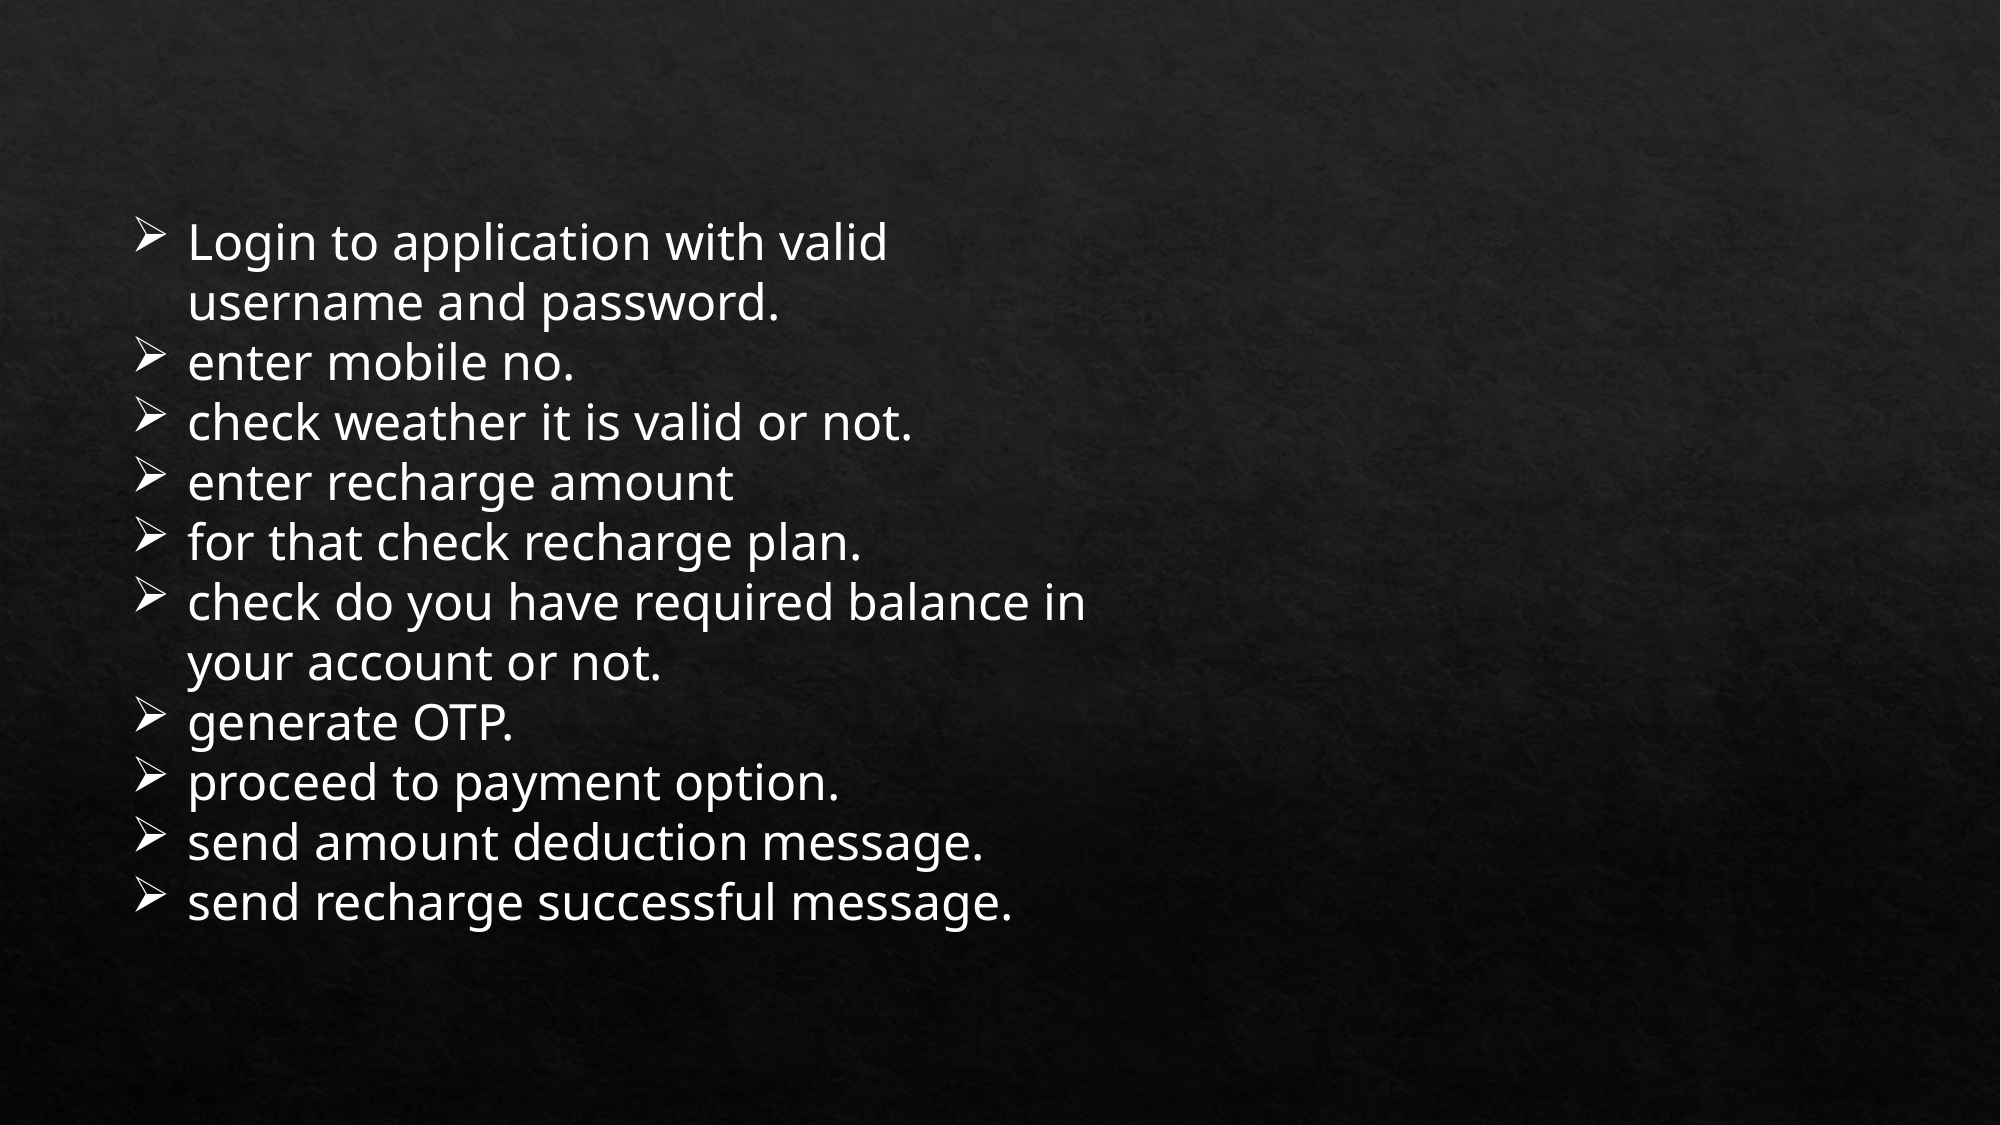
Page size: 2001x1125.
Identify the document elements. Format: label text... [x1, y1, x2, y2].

text_box Login to application with valid username and password. enter mobile no. check weather it is valid or not. enter recharge amount for that check recharge plan. check do you have required balance in your account or not. generate OTP. proceed to payment option. send amount deduction message. send recharge successful message. [116, 203, 1116, 938]
